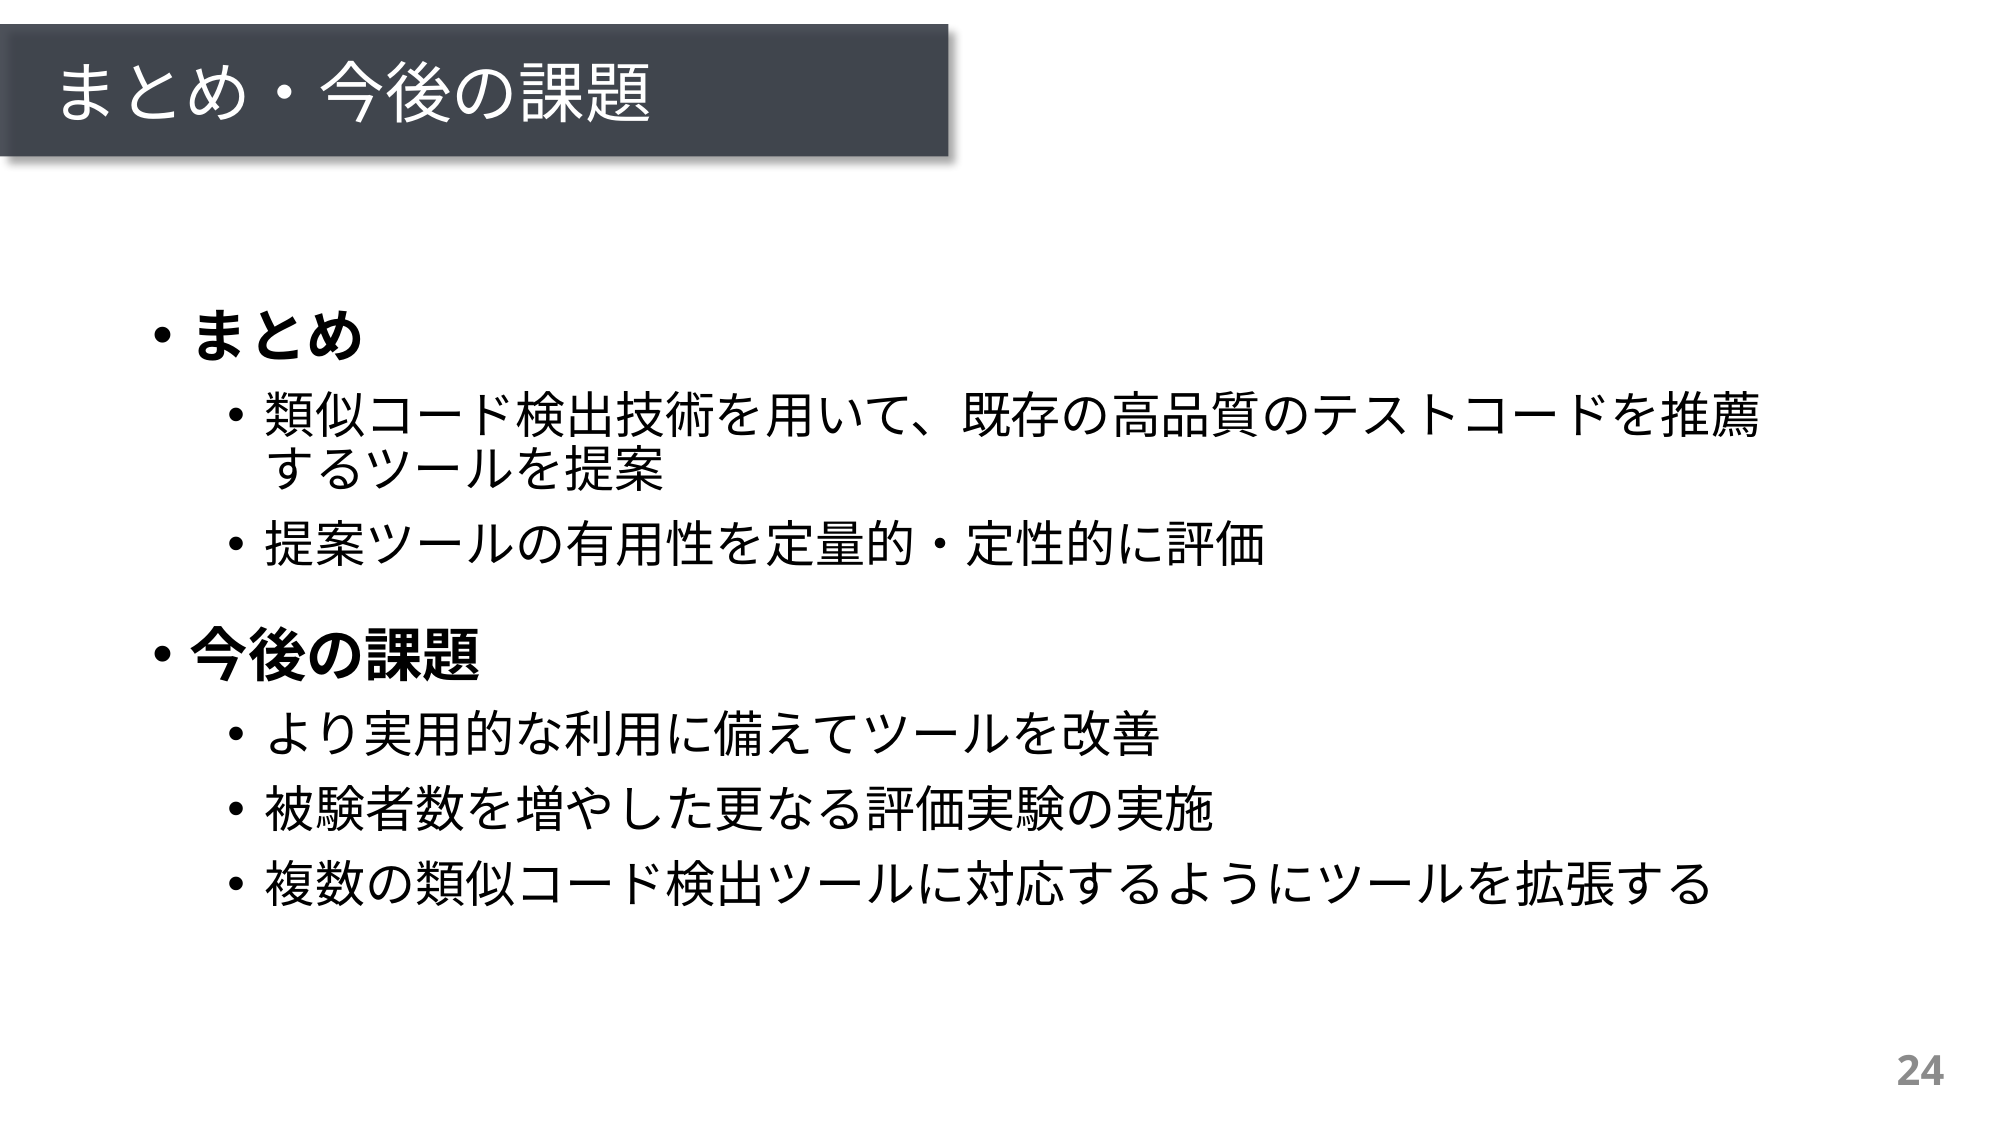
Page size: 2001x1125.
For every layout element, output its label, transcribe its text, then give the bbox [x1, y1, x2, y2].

title まとめ・今後の課題 [36, 36, 957, 156]
list まとめ 類似コード検出技術を用いて、既存の高品質のテストコードを推薦するツールを提案 提案ツールの有用性を定量的・定性的に評価 今後の課題 より実用的な利用に備えてツールを改善 被験者数を増やした更なる評価実験の実施 複数の類似コード検出ツールに対応するようにツールを拡張する [137, 299, 1808, 996]
